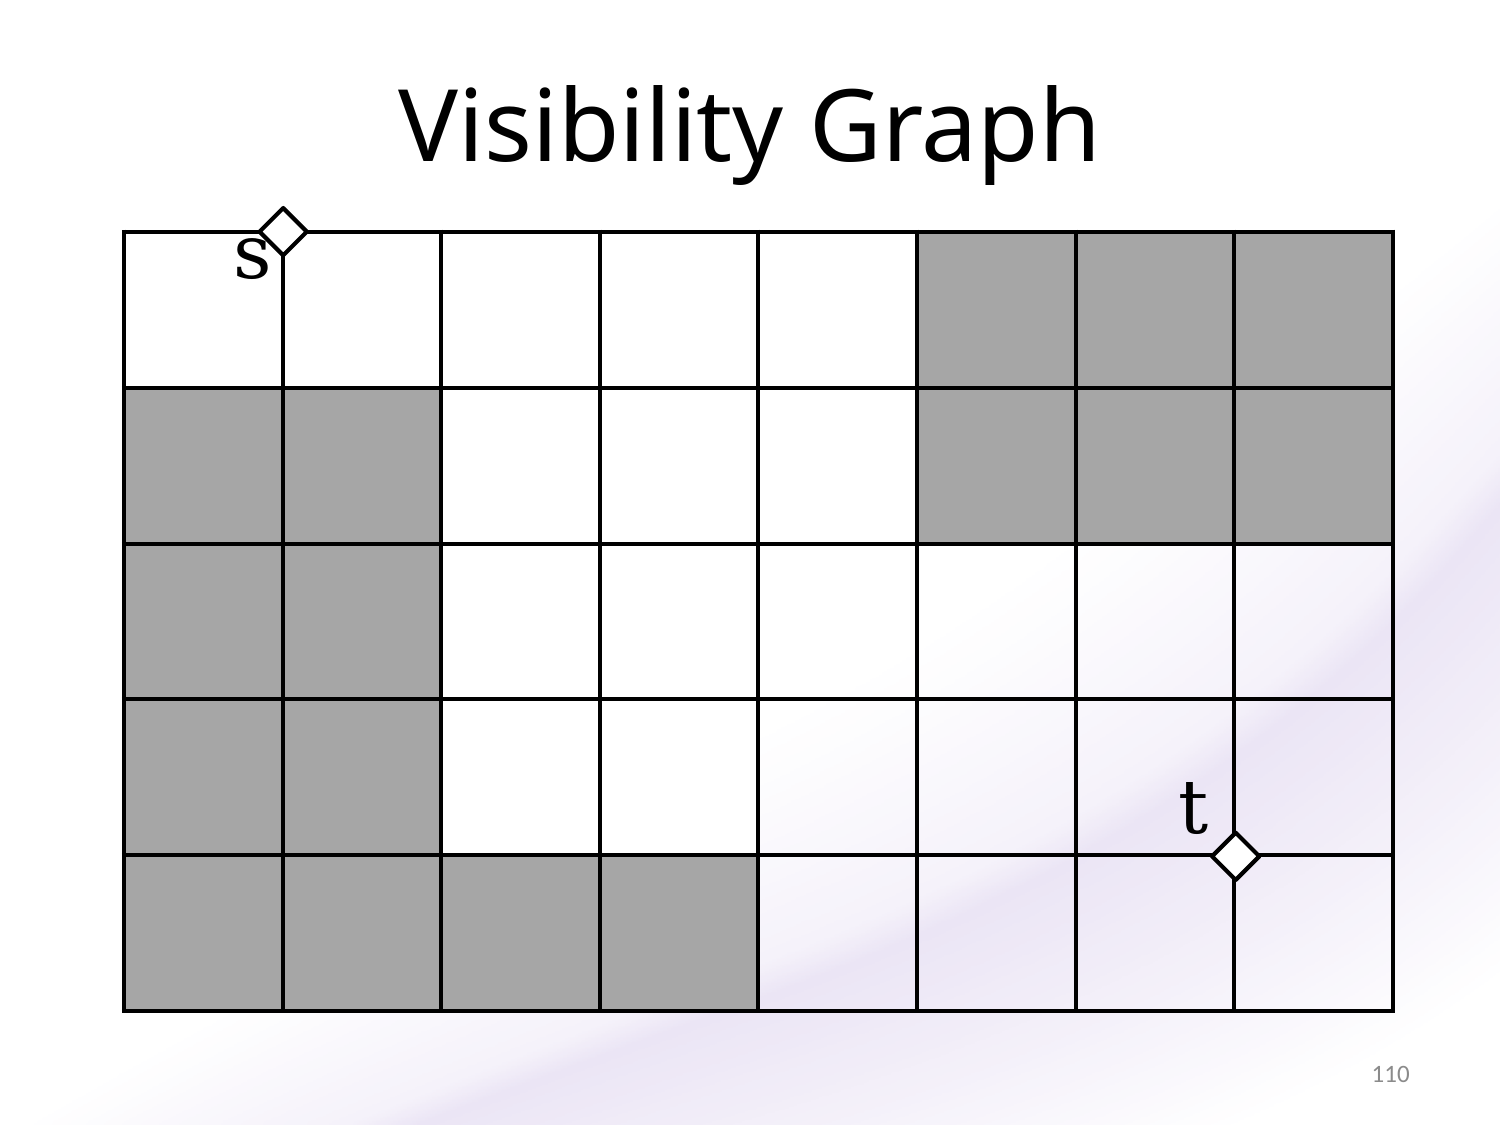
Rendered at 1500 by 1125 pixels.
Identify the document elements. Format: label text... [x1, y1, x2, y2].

table_cell [919, 857, 1074, 1009]
table_cell [602, 390, 756, 542]
picture [0, 0, 1500, 1125]
table_cell [760, 390, 915, 542]
table_cell [285, 546, 439, 697]
table_cell [919, 701, 1074, 853]
text_box Visibility Graph [383, 54, 1117, 190]
table_cell [126, 546, 281, 697]
table_cell [285, 701, 439, 853]
table_header [1236, 234, 1391, 386]
table_cell [1078, 857, 1232, 1009]
table_cell [1236, 857, 1391, 1009]
table_cell [602, 546, 756, 697]
table_cell [1078, 546, 1232, 697]
table_cell [443, 701, 598, 853]
table_cell [1078, 390, 1232, 542]
table_header [126, 234, 281, 386]
table_cell [285, 390, 439, 542]
table_cell [602, 701, 756, 853]
table_cell [1236, 390, 1391, 542]
table_cell [443, 546, 598, 697]
table_cell [285, 857, 439, 1009]
table_cell [443, 390, 598, 542]
table_cell [126, 857, 281, 1009]
table_header [602, 234, 756, 386]
table_cell [1078, 701, 1232, 853]
table_cell [126, 701, 281, 853]
table_cell [760, 857, 915, 1009]
text_box [1209, 830, 1262, 883]
table_cell [919, 390, 1074, 542]
table_cell [1236, 701, 1391, 853]
table_header [919, 234, 1074, 386]
table_header [285, 234, 439, 386]
table_cell [602, 857, 756, 1009]
table_header [760, 234, 915, 386]
table_cell [919, 546, 1074, 697]
table_header [1078, 234, 1232, 386]
table_cell [760, 701, 915, 853]
table_cell [760, 546, 915, 697]
text_box t [1163, 751, 1230, 857]
table_cell [1236, 546, 1391, 697]
text_box s [218, 196, 285, 301]
table_cell [126, 390, 281, 542]
table_header [443, 234, 598, 386]
text_box [257, 205, 309, 258]
table_cell [443, 857, 598, 1009]
slide_number 110 [1074, 1042, 1425, 1103]
